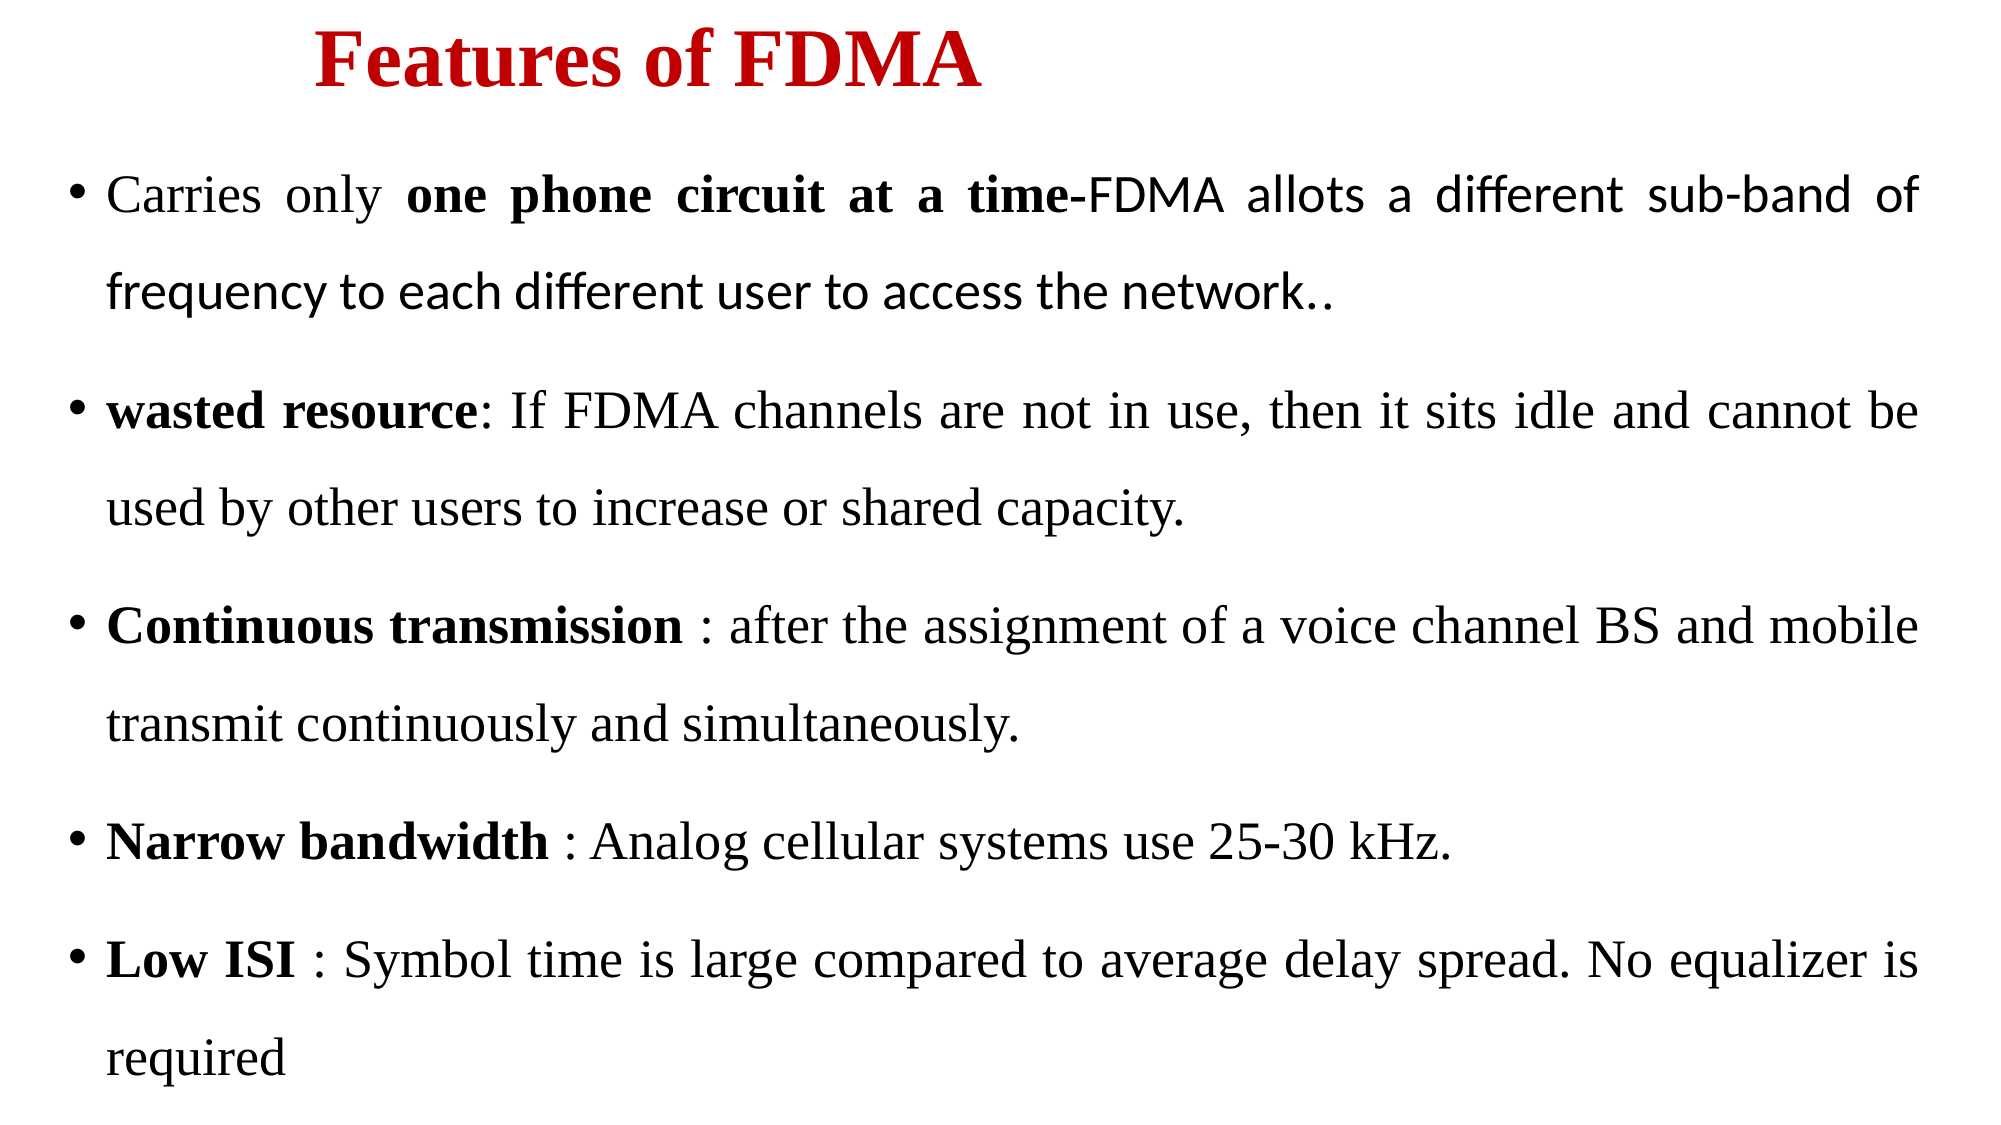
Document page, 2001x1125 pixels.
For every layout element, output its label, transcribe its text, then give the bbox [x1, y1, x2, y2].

title Features of FDMA [299, 0, 1358, 118]
list Carries only one phone circuit at a time-FDMA allots a different sub-band of frequency to each different user to access the network.. wasted resource: If FDMA channels are not in use, then it sits idle and cannot be used by other users to increase or shared capacity. Continuous transmission : after the assignment of a voice channel BS and mobile transmit continuously and simultaneously. Narrow bandwidth : Analog cellular systems use 25-30 kHz. Low ISI : Symbol time is large compared to average delay spread. No equalizer is required [53, 118, 1937, 786]
